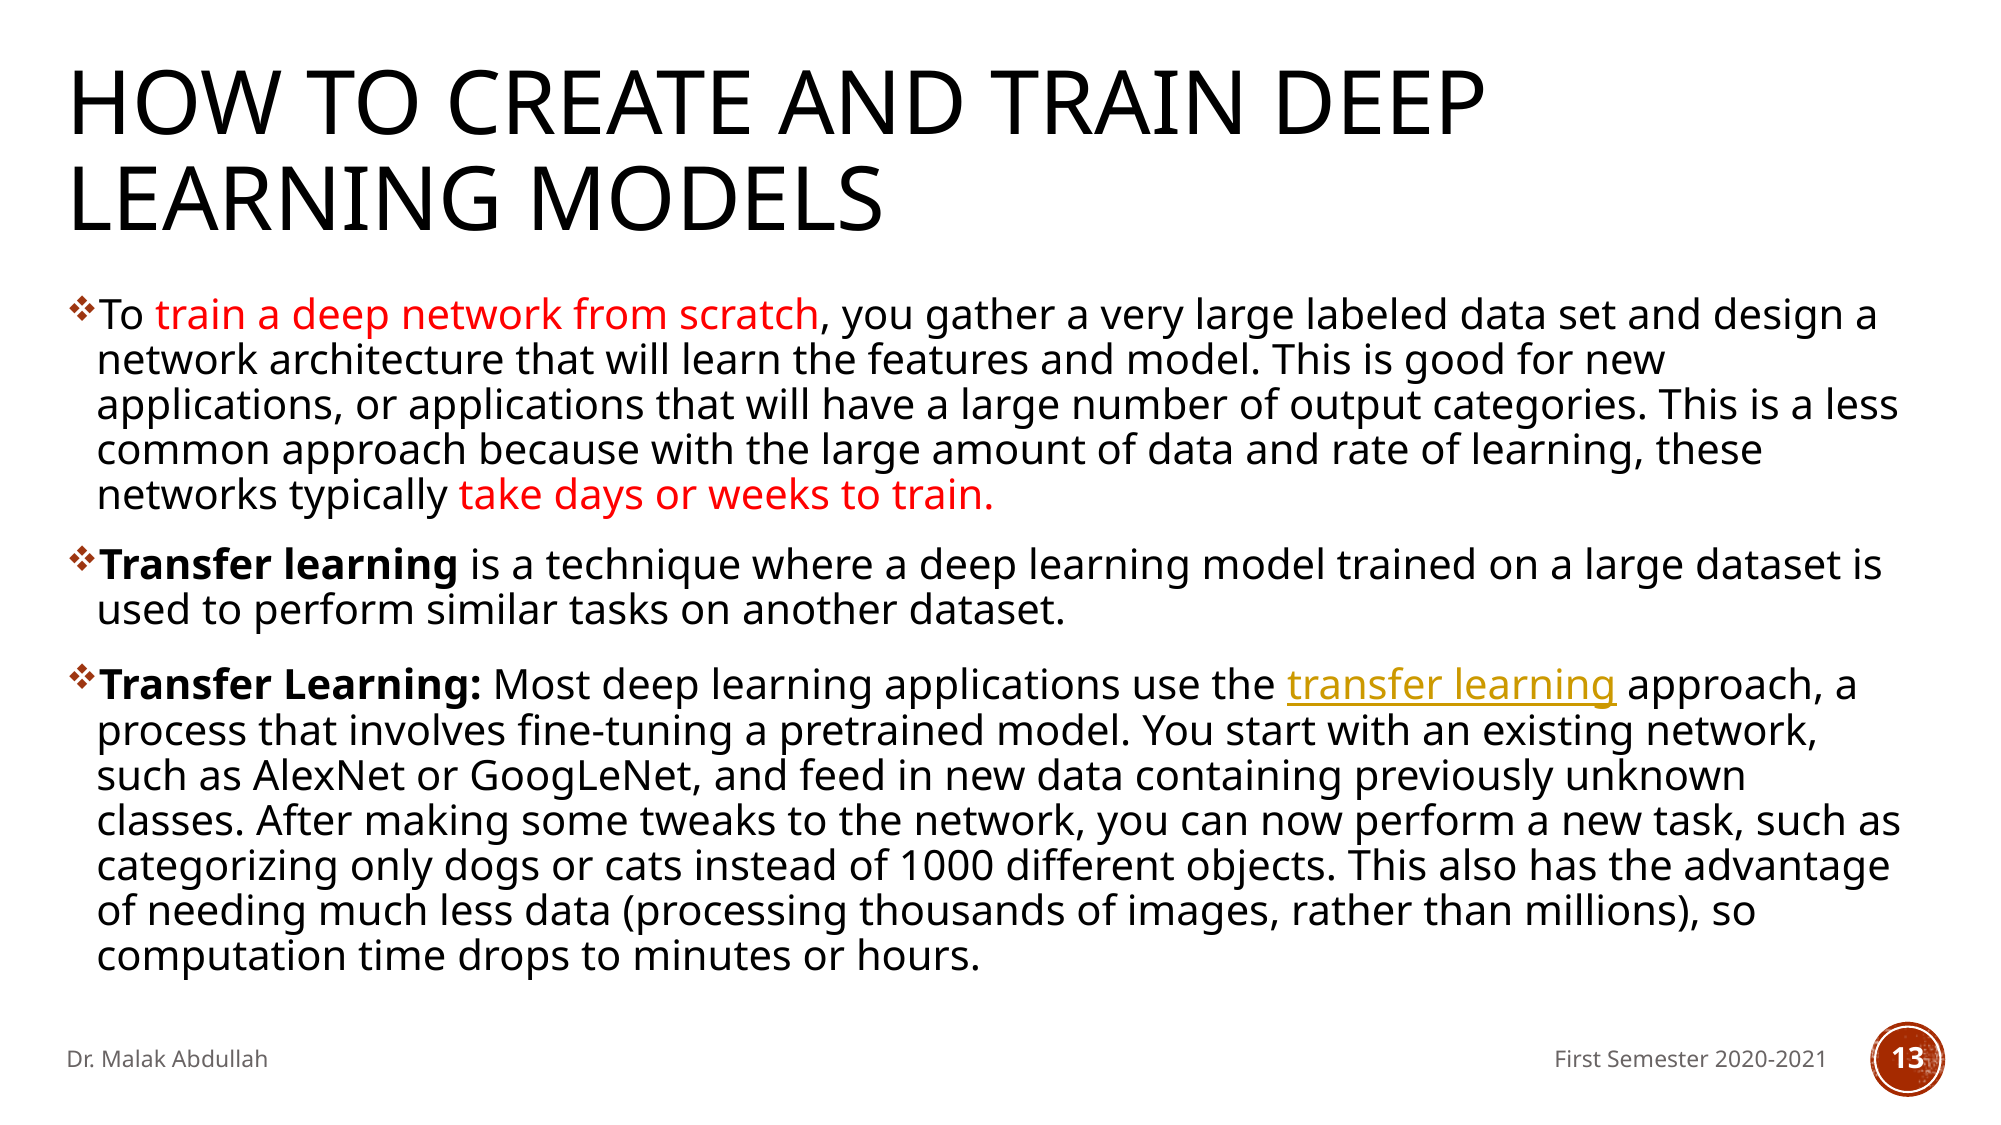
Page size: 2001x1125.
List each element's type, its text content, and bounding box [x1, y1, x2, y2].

footer Dr. Malak Abdullah [51, 1028, 1217, 1089]
list To train a deep network from scratch, you gather a very large labeled data set and design a network architecture that will learn the features and model. This is good for new applications, or applications that will have a large number of output categories. This is a less common approach because with the large amount of data and rate of learning, these networks typically take days or weeks to train. Transfer learning is a technique where a deep learning model trained on a large dataset is used to perform similar tasks on another dataset. Transfer Learning: Most deep learning applications use the transfer learning approach, a process that involves fine-tuning a pretrained model. You start with an existing network, such as AlexNet or GoogLeNet, and feed in new data containing previously unknown classes. After making some tweaks to the network, you can now perform a new task, such as categorizing only dogs or cats instead of 1000 different objects. This also has the advantage of needing much less data (processing thousands of images, rather than millions), so computation time drops to minutes or hours. [51, 285, 1920, 1013]
slide_number First Semester 2020-2021 [1306, 1028, 1844, 1089]
slide_number 13 [1855, 1028, 1961, 1089]
title How to Create and Train Deep Learning Models [51, 49, 1920, 258]
